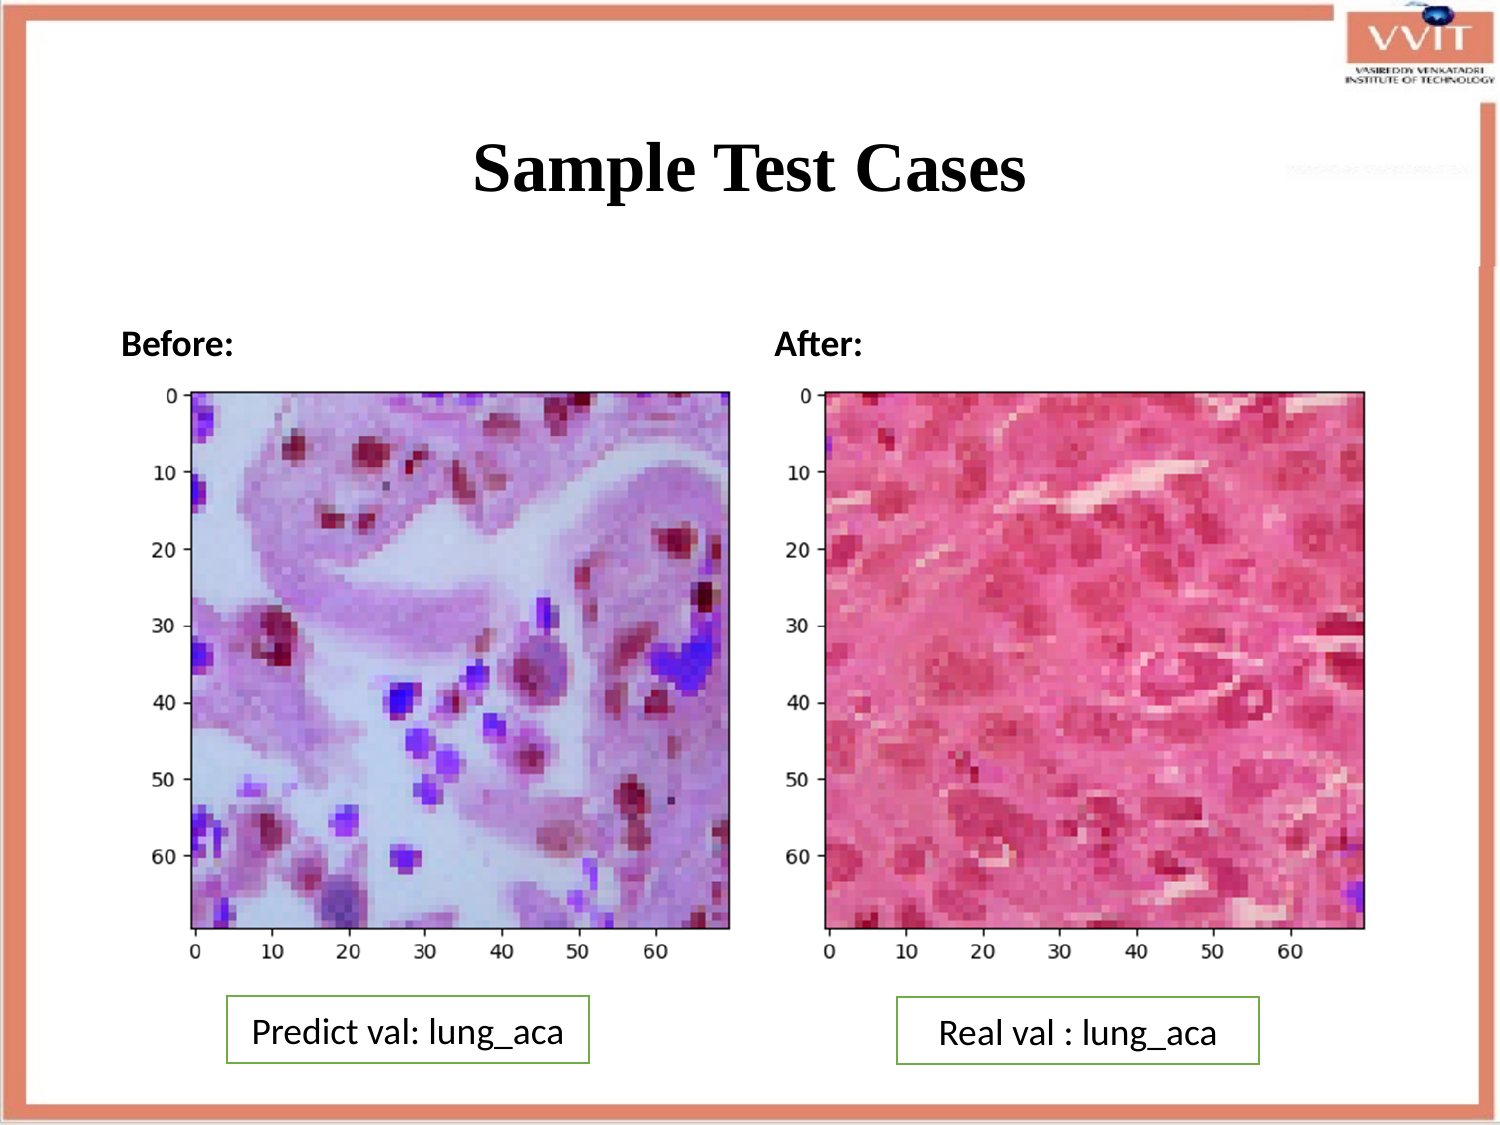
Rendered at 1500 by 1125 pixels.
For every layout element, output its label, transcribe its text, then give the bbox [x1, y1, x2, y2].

title Sample Test Cases [103, 59, 1398, 278]
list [136, 372, 741, 977]
text_box Predict val: lung_aca [226, 995, 590, 1064]
picture [0, 0, 1500, 1125]
list Before: [106, 237, 741, 373]
list After: [759, 237, 1398, 373]
text_box Real val : lung_aca [896, 996, 1260, 1065]
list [770, 372, 1376, 977]
